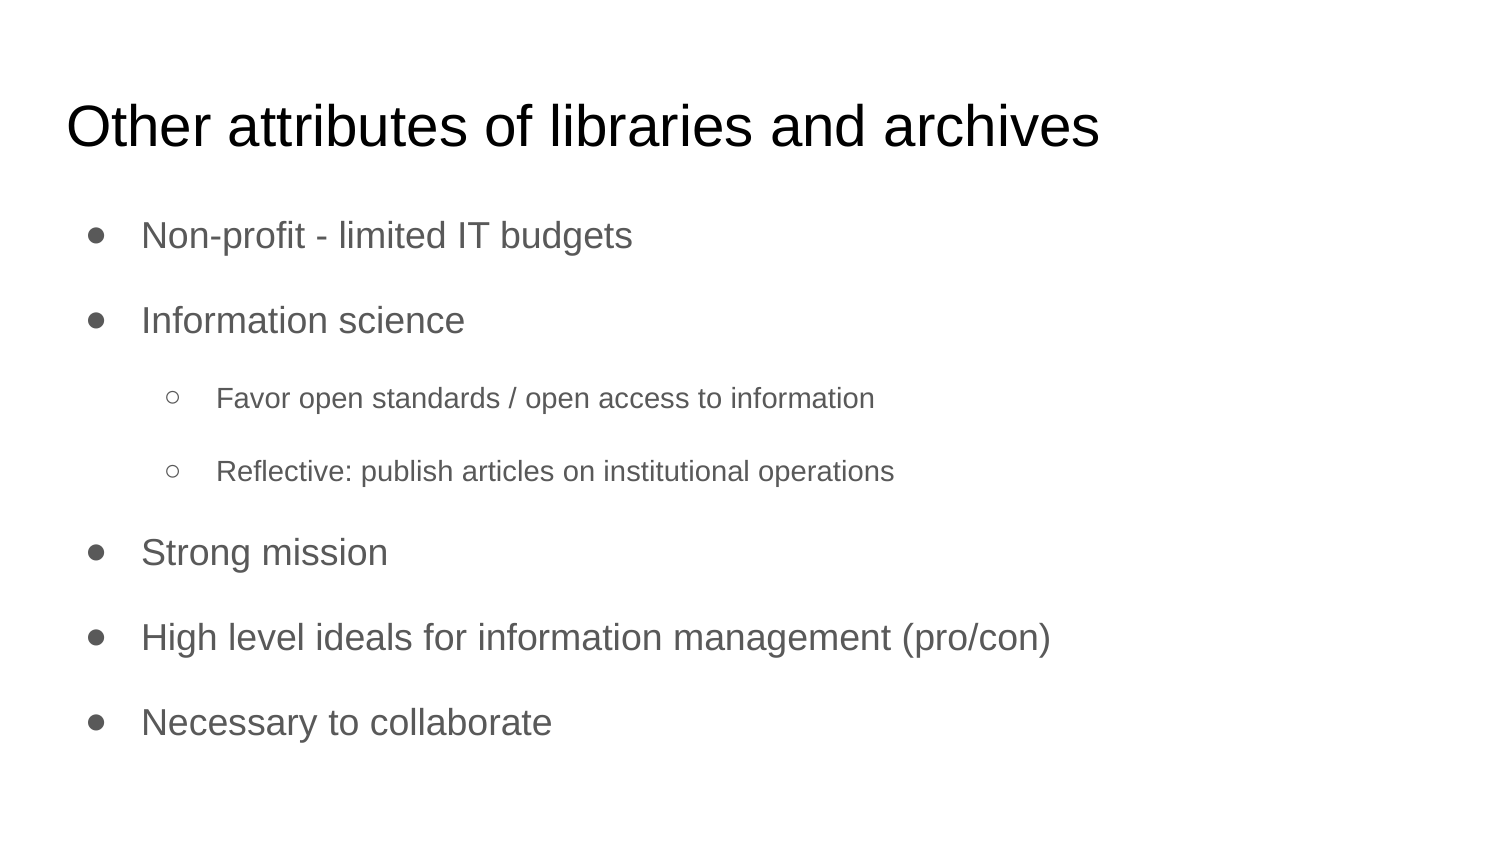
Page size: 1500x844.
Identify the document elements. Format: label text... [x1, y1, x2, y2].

title Other attributes of libraries and archives [51, 72, 1449, 167]
list Non-profit - limited IT budgets Information science Favor open standards / open access to information Reflective: publish articles on institutional operations Strong mission High level ideals for information management (pro/con) Necessary to collaborate [51, 189, 1449, 750]
